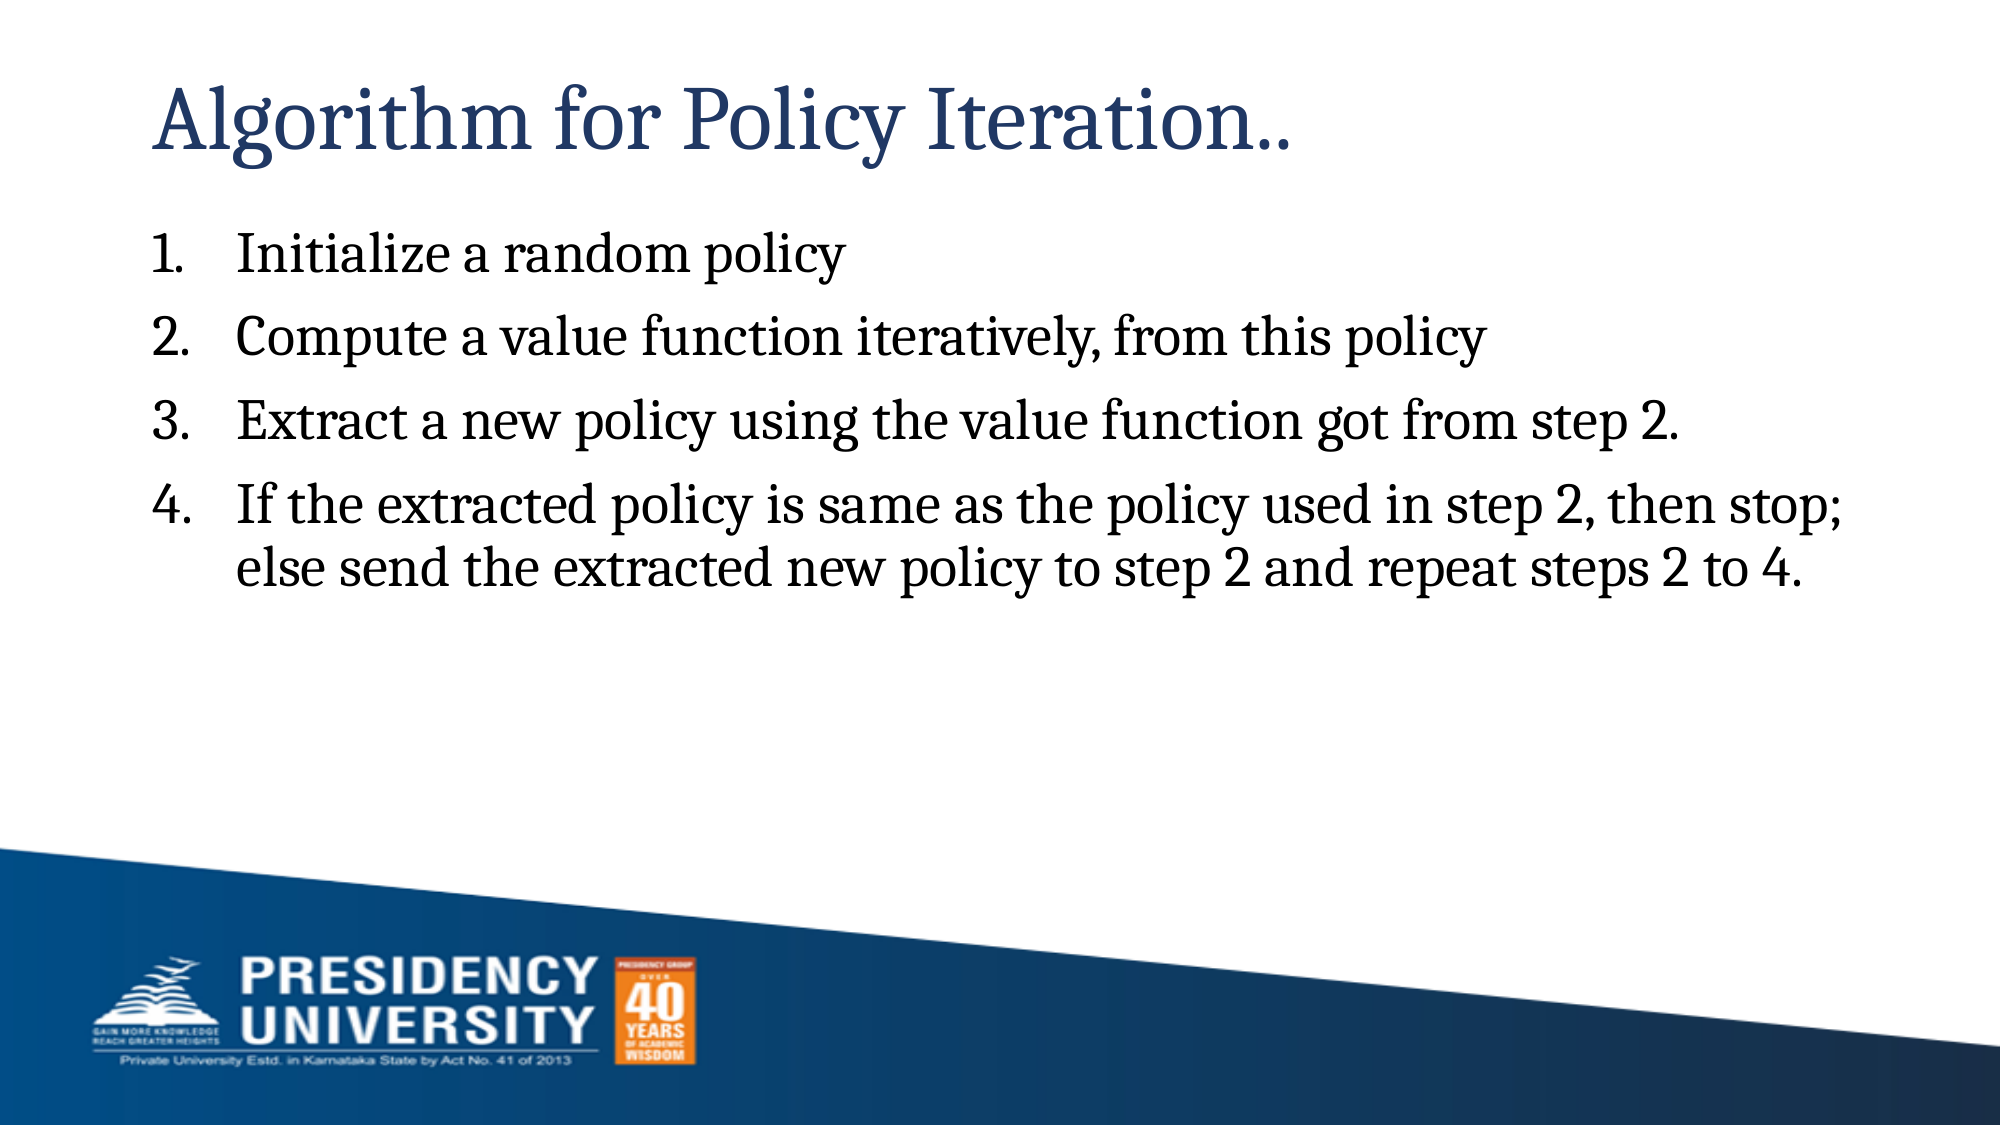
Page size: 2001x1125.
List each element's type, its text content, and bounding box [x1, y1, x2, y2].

list Initialize a random policy Compute a value function iteratively, from this policy Extract a new policy using the value function got from step 2. If the extracted policy is same as the policy used in step 2, then stop; else send the extracted new policy to step 2 and repeat steps 2 to 4. [137, 214, 1863, 851]
title Algorithm for Policy Iteration.. [137, 51, 1863, 189]
picture [0, 845, 2000, 1125]
